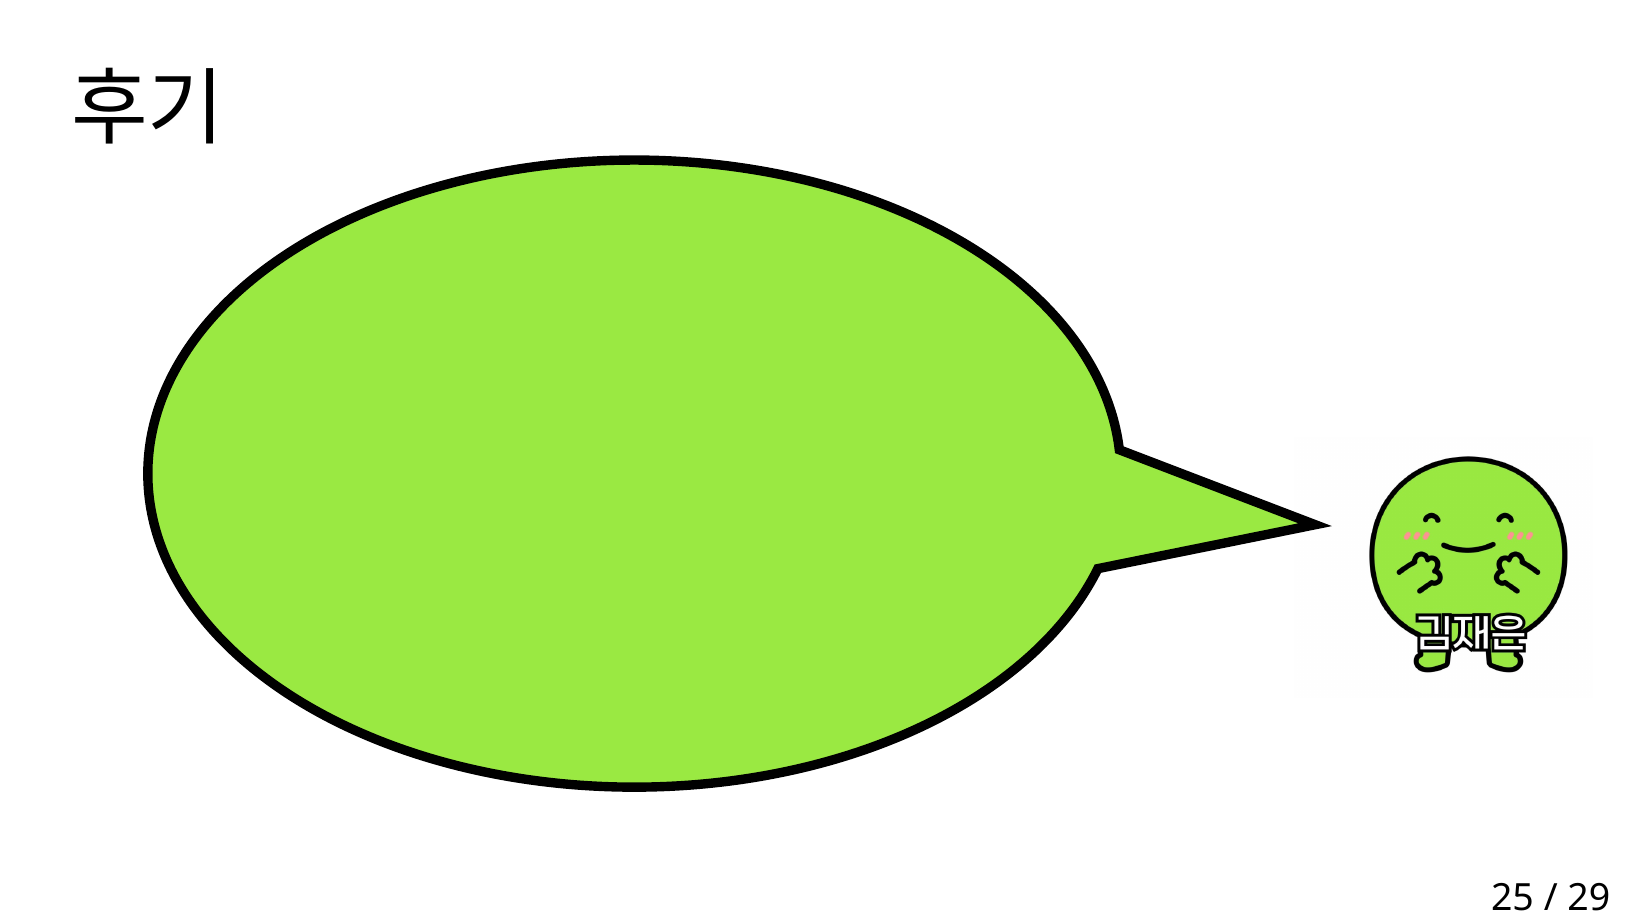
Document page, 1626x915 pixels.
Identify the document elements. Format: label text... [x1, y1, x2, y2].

picture [1293, 437, 1626, 698]
text_box 후기 [41, 46, 255, 162]
text_box [146, 159, 1293, 789]
slide_number 25 / 29 [1147, 865, 1626, 914]
